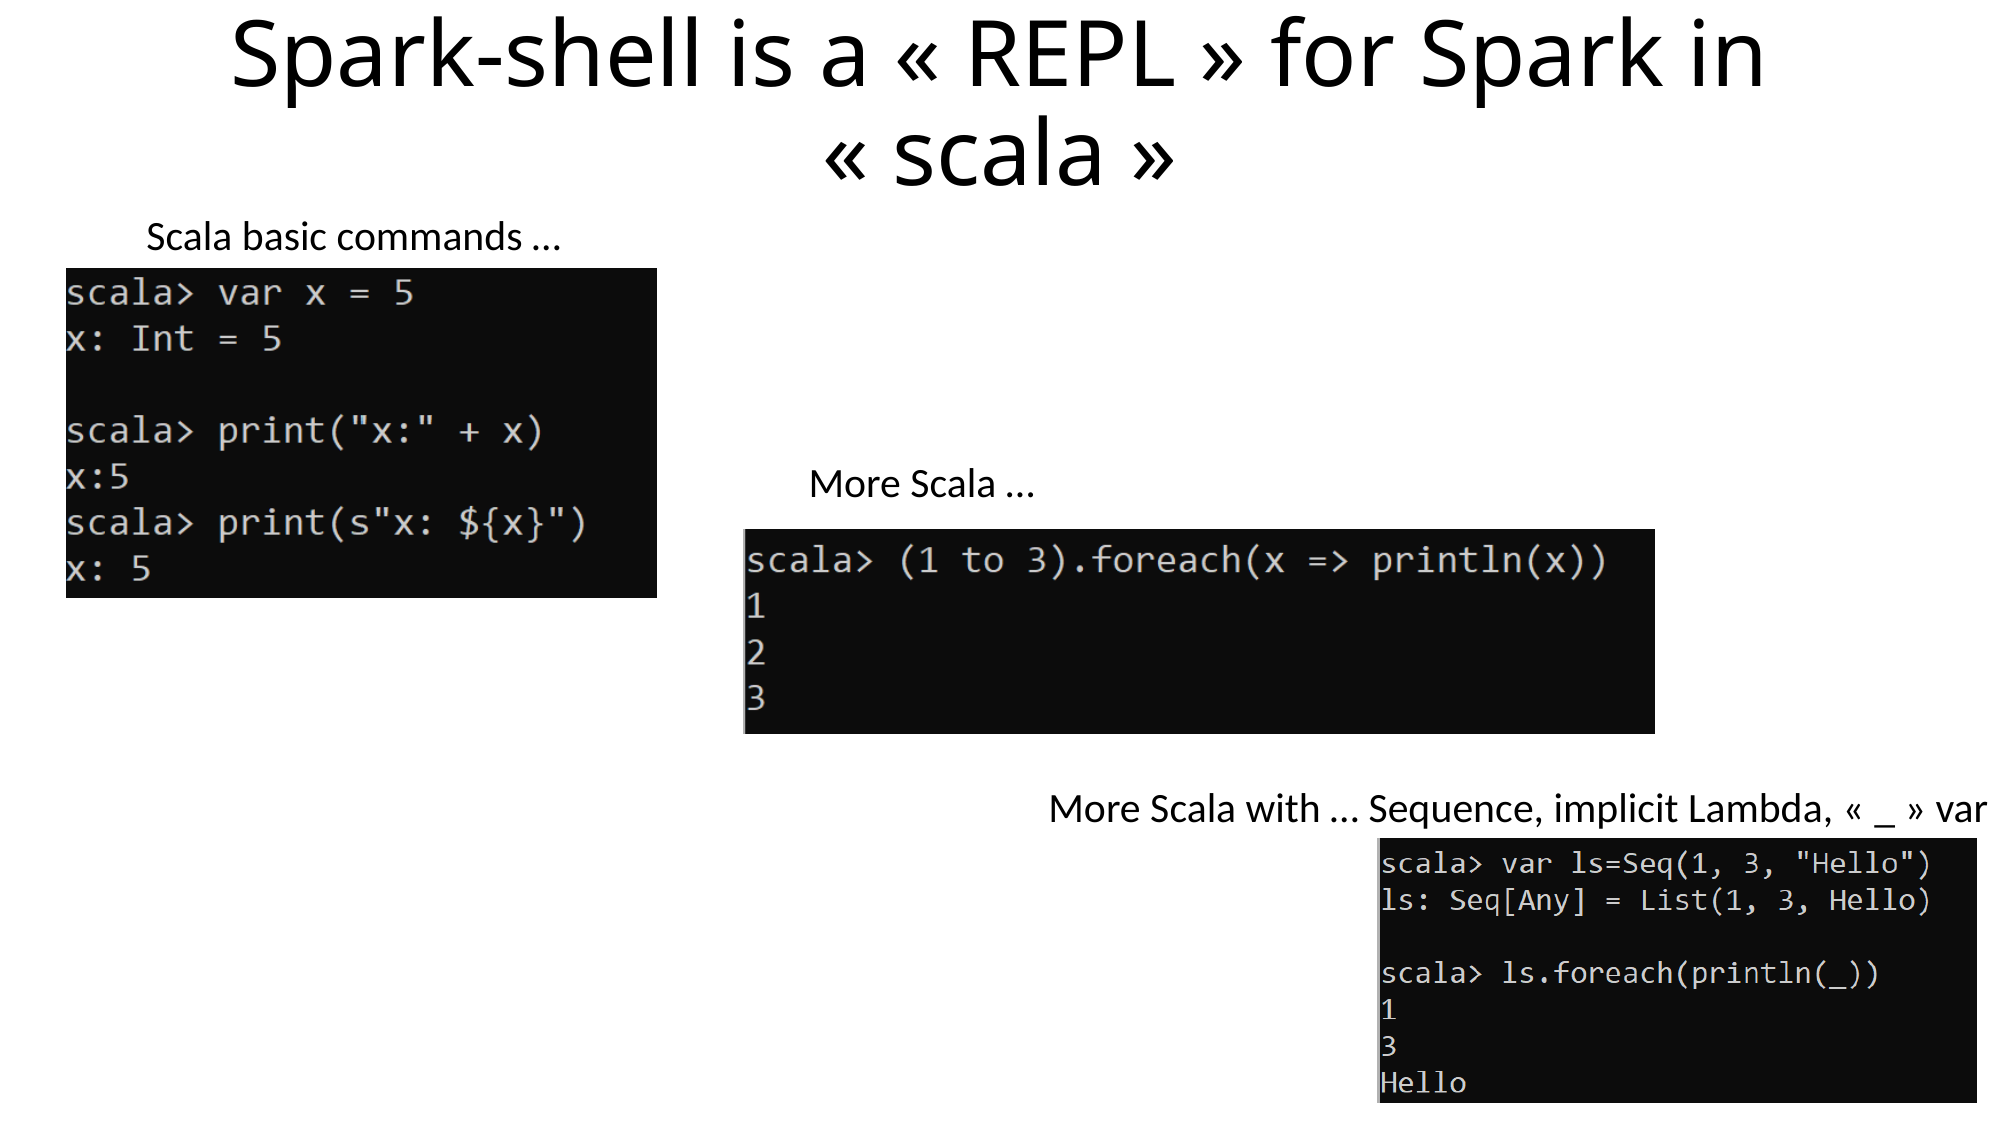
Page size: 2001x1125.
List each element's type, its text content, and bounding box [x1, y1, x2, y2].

title Spark-shell is a « REPL » for Spark in « scala » [137, 38, 1863, 174]
text_box More Scala … [793, 448, 1050, 514]
picture [1377, 838, 1977, 1103]
text_box More Scala with … Sequence, implicit Lambda, « _ » var [1033, 773, 2000, 838]
text_box Scala basic commands … [131, 201, 577, 267]
picture [66, 268, 657, 598]
picture [743, 529, 1655, 734]
